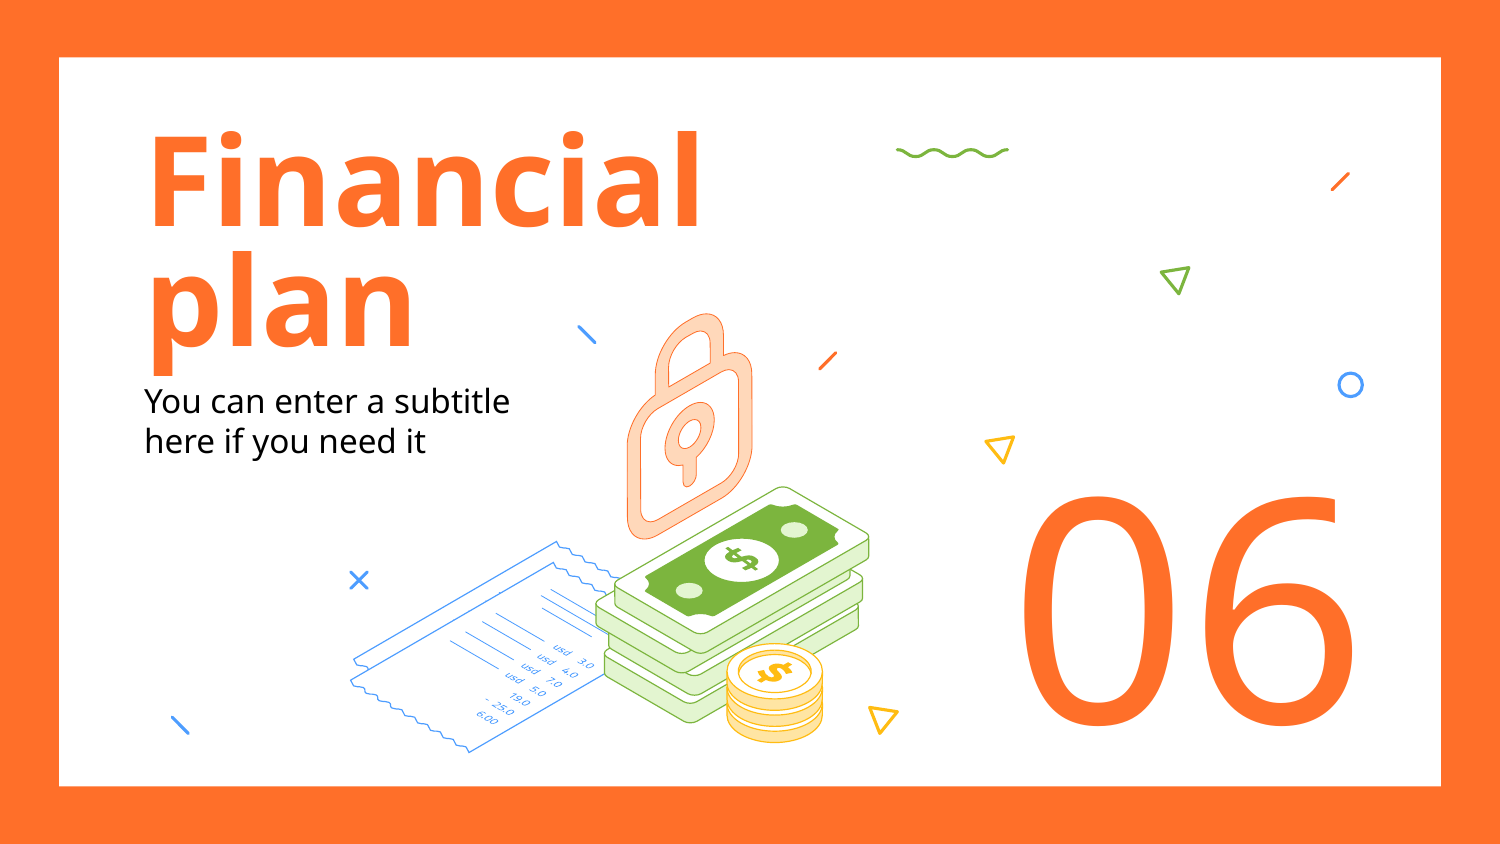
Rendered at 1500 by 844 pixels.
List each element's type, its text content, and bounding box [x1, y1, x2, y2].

title 06 [874, 442, 1382, 756]
subtitle You can enter a subtitle here if you need it [129, 378, 345, 463]
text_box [350, 313, 870, 753]
title Financial plan [129, 115, 836, 374]
